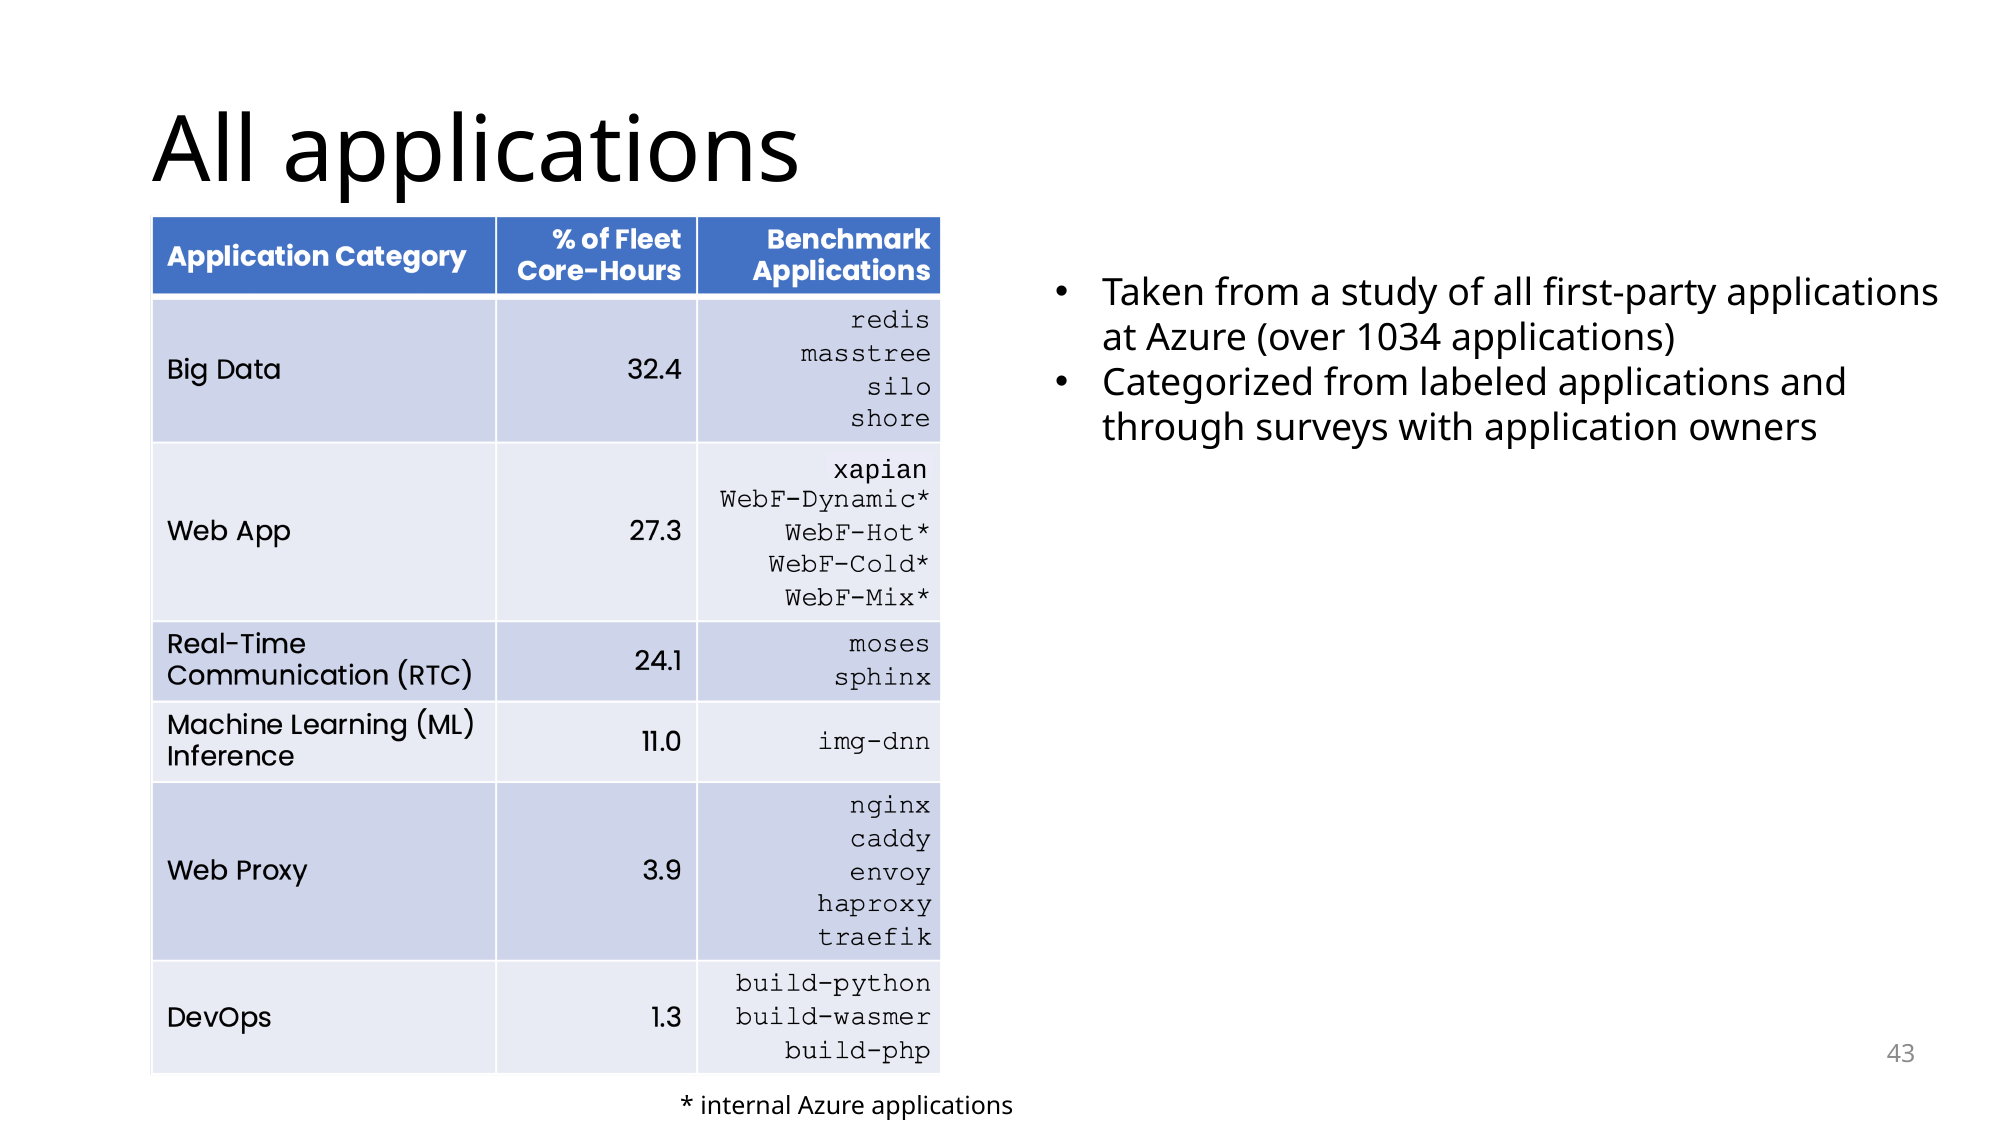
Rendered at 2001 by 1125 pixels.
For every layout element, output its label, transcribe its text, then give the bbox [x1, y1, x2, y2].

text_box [693, 213, 941, 1085]
title All applications [137, 43, 1863, 261]
slide_number 43 [1480, 1024, 1931, 1085]
text_box Taken from a study of all first-party applications at Azure (over 1034 applications) Categorized from labeled applications and through surveys with application owners [1040, 260, 1982, 456]
picture [149, 213, 693, 1085]
text_box * internal Azure applications [665, 1081, 1029, 1125]
